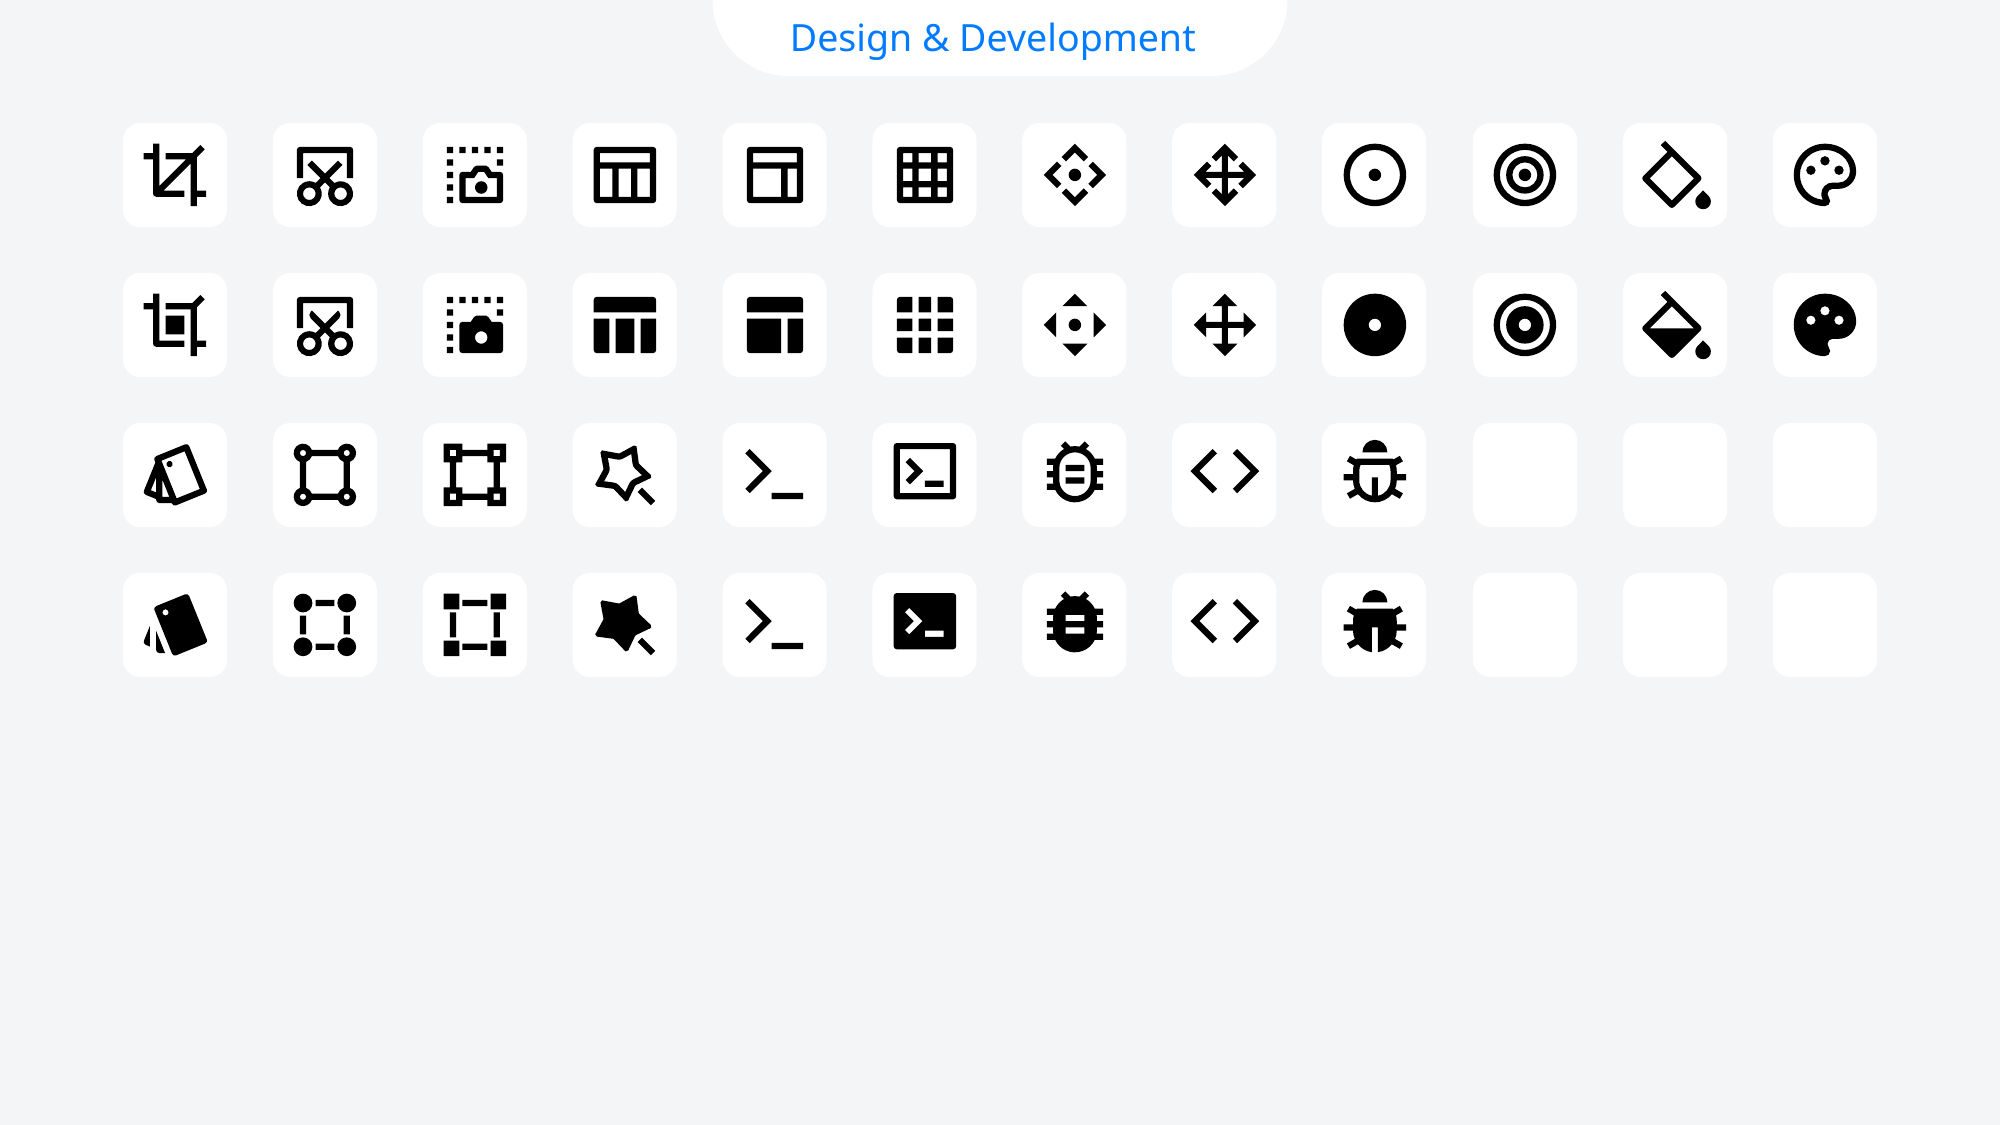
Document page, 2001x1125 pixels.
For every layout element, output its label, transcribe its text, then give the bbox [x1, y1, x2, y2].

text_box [1187, 433, 1263, 509]
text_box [287, 137, 363, 213]
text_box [1487, 287, 1563, 363]
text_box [1037, 287, 1113, 363]
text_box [1637, 287, 1713, 363]
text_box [737, 287, 813, 363]
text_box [287, 437, 363, 513]
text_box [1187, 137, 1263, 213]
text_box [1337, 433, 1413, 509]
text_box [887, 287, 963, 363]
text_box Design & Development [759, 6, 1237, 67]
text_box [137, 287, 213, 363]
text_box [1337, 287, 1413, 363]
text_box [1037, 137, 1113, 213]
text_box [1187, 583, 1263, 659]
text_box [1487, 137, 1563, 213]
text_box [1037, 583, 1113, 659]
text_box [287, 587, 363, 663]
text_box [587, 287, 663, 363]
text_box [1187, 287, 1263, 363]
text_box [137, 137, 213, 213]
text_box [587, 587, 663, 663]
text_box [437, 587, 513, 663]
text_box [737, 137, 813, 213]
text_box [137, 437, 213, 513]
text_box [1787, 137, 1863, 213]
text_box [587, 137, 663, 213]
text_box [587, 437, 663, 513]
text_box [1337, 583, 1413, 659]
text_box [1337, 137, 1413, 213]
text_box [1787, 287, 1863, 363]
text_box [887, 583, 963, 659]
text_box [887, 433, 963, 509]
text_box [137, 587, 213, 663]
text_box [737, 433, 813, 509]
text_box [1637, 137, 1713, 213]
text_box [437, 437, 513, 513]
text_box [437, 287, 513, 363]
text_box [1037, 433, 1113, 509]
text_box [287, 287, 363, 363]
text_box [711, 0, 1289, 78]
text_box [887, 137, 963, 213]
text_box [737, 583, 813, 659]
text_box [437, 137, 513, 213]
